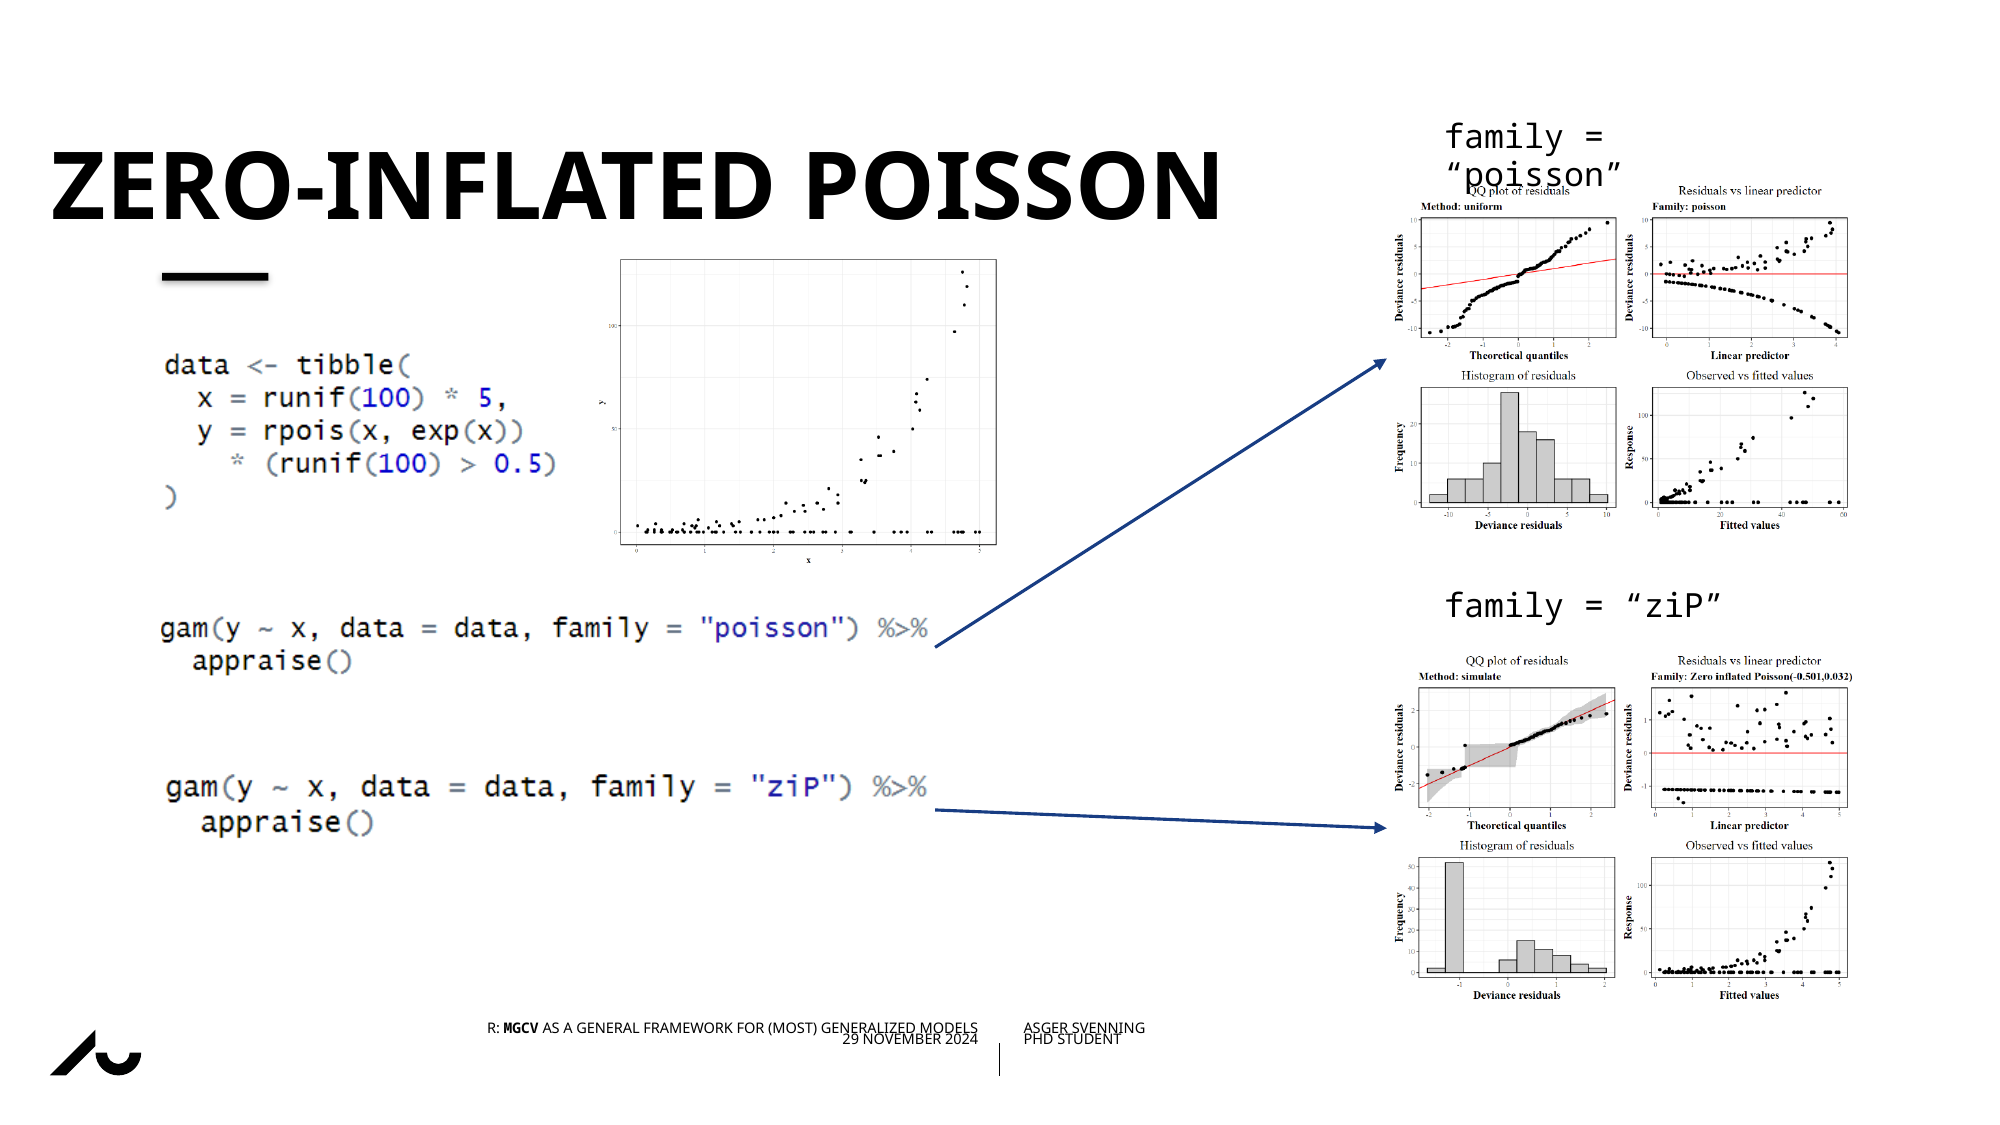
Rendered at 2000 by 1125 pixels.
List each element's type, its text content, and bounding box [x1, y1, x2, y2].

text_box family = “ziP” [1444, 587, 1799, 626]
picture [1386, 647, 1857, 1010]
picture [160, 613, 936, 681]
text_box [934, 809, 1387, 829]
text_box family = “poisson” [1444, 118, 1799, 176]
picture [1386, 177, 1857, 540]
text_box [934, 358, 1355, 648]
picture [160, 773, 936, 847]
picture [160, 351, 563, 518]
title Zero-inflated Poisson [51, 24, 1948, 240]
picture [592, 255, 1000, 570]
